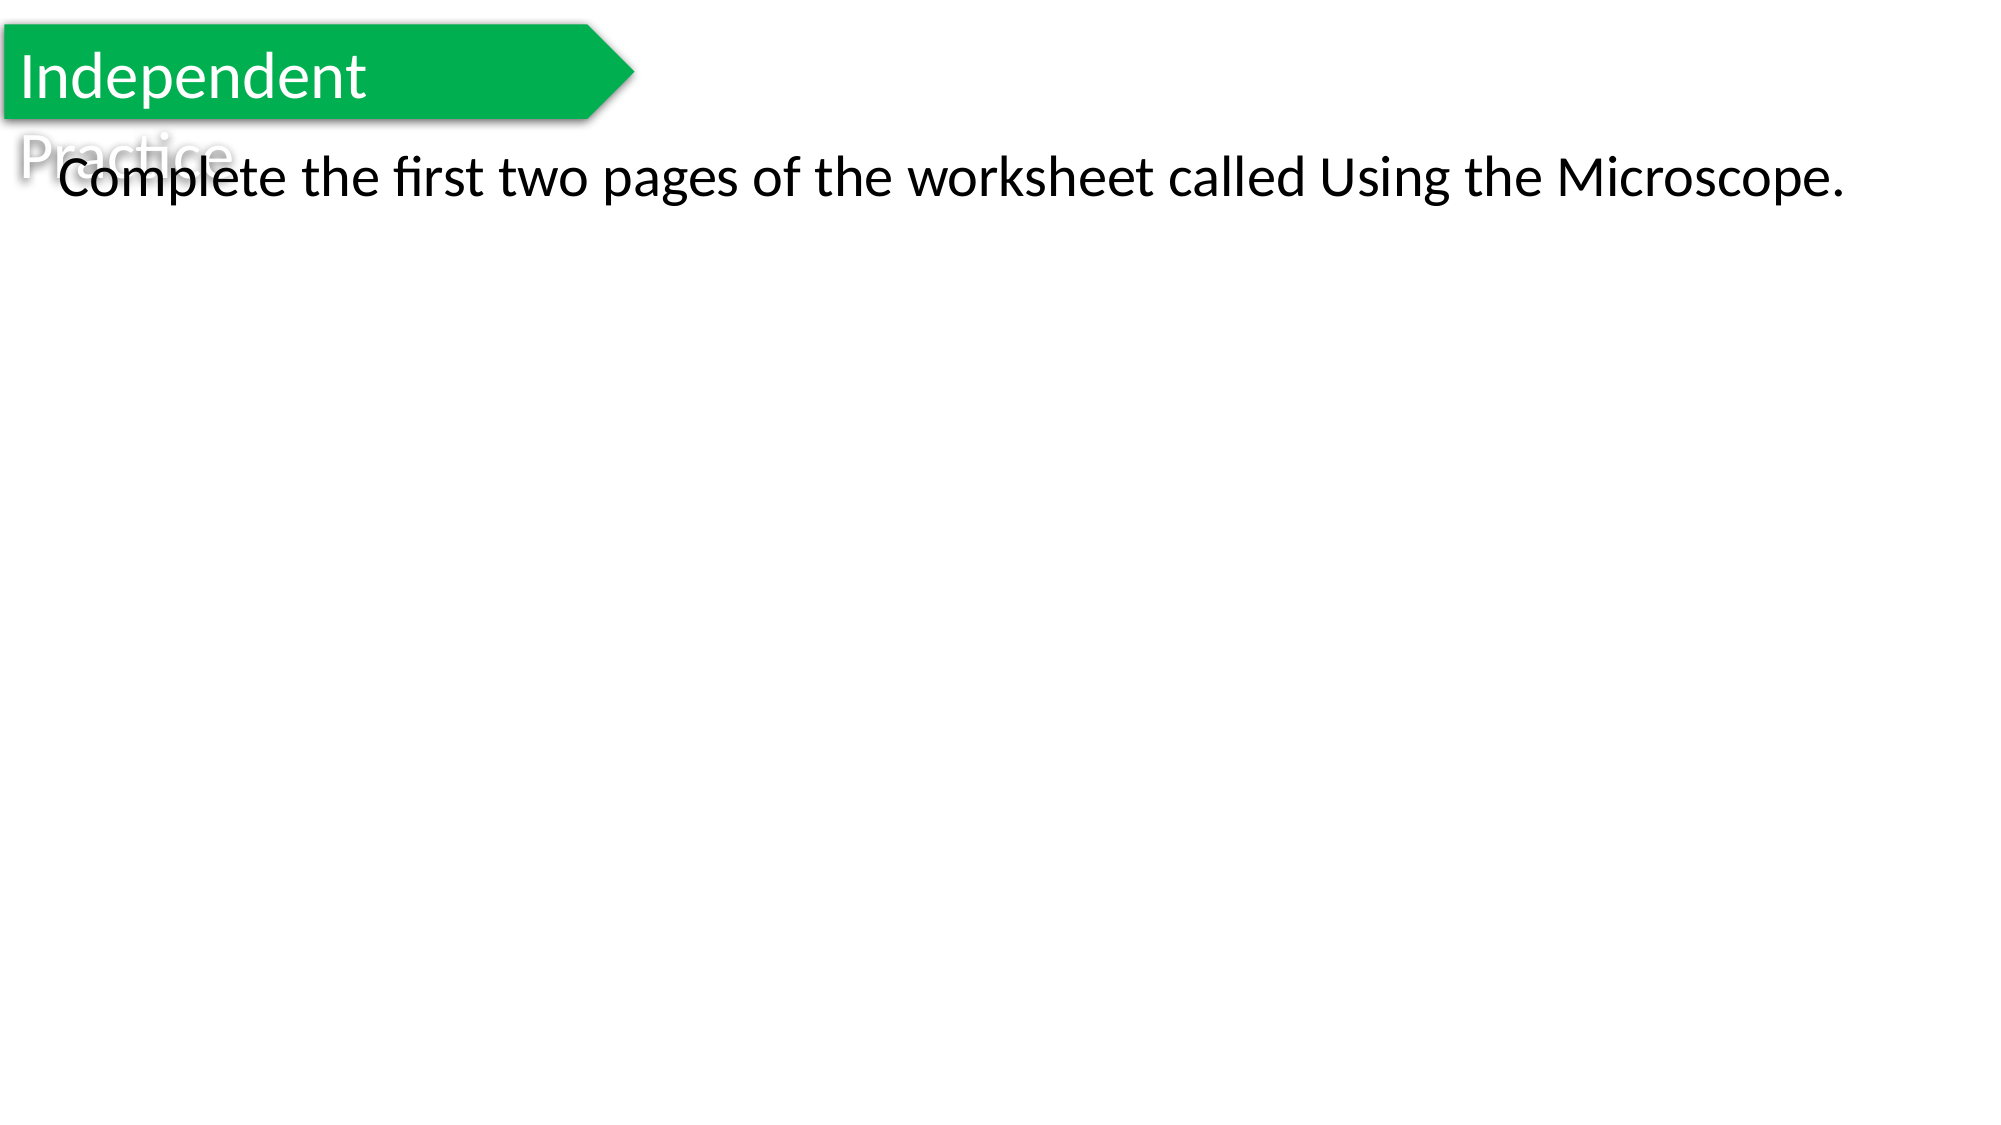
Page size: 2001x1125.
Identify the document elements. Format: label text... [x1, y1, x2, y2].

text_box Complete the first two pages of the worksheet called Using the Microscope. [43, 138, 2000, 1098]
text_box Independent Practice [4, 24, 635, 119]
